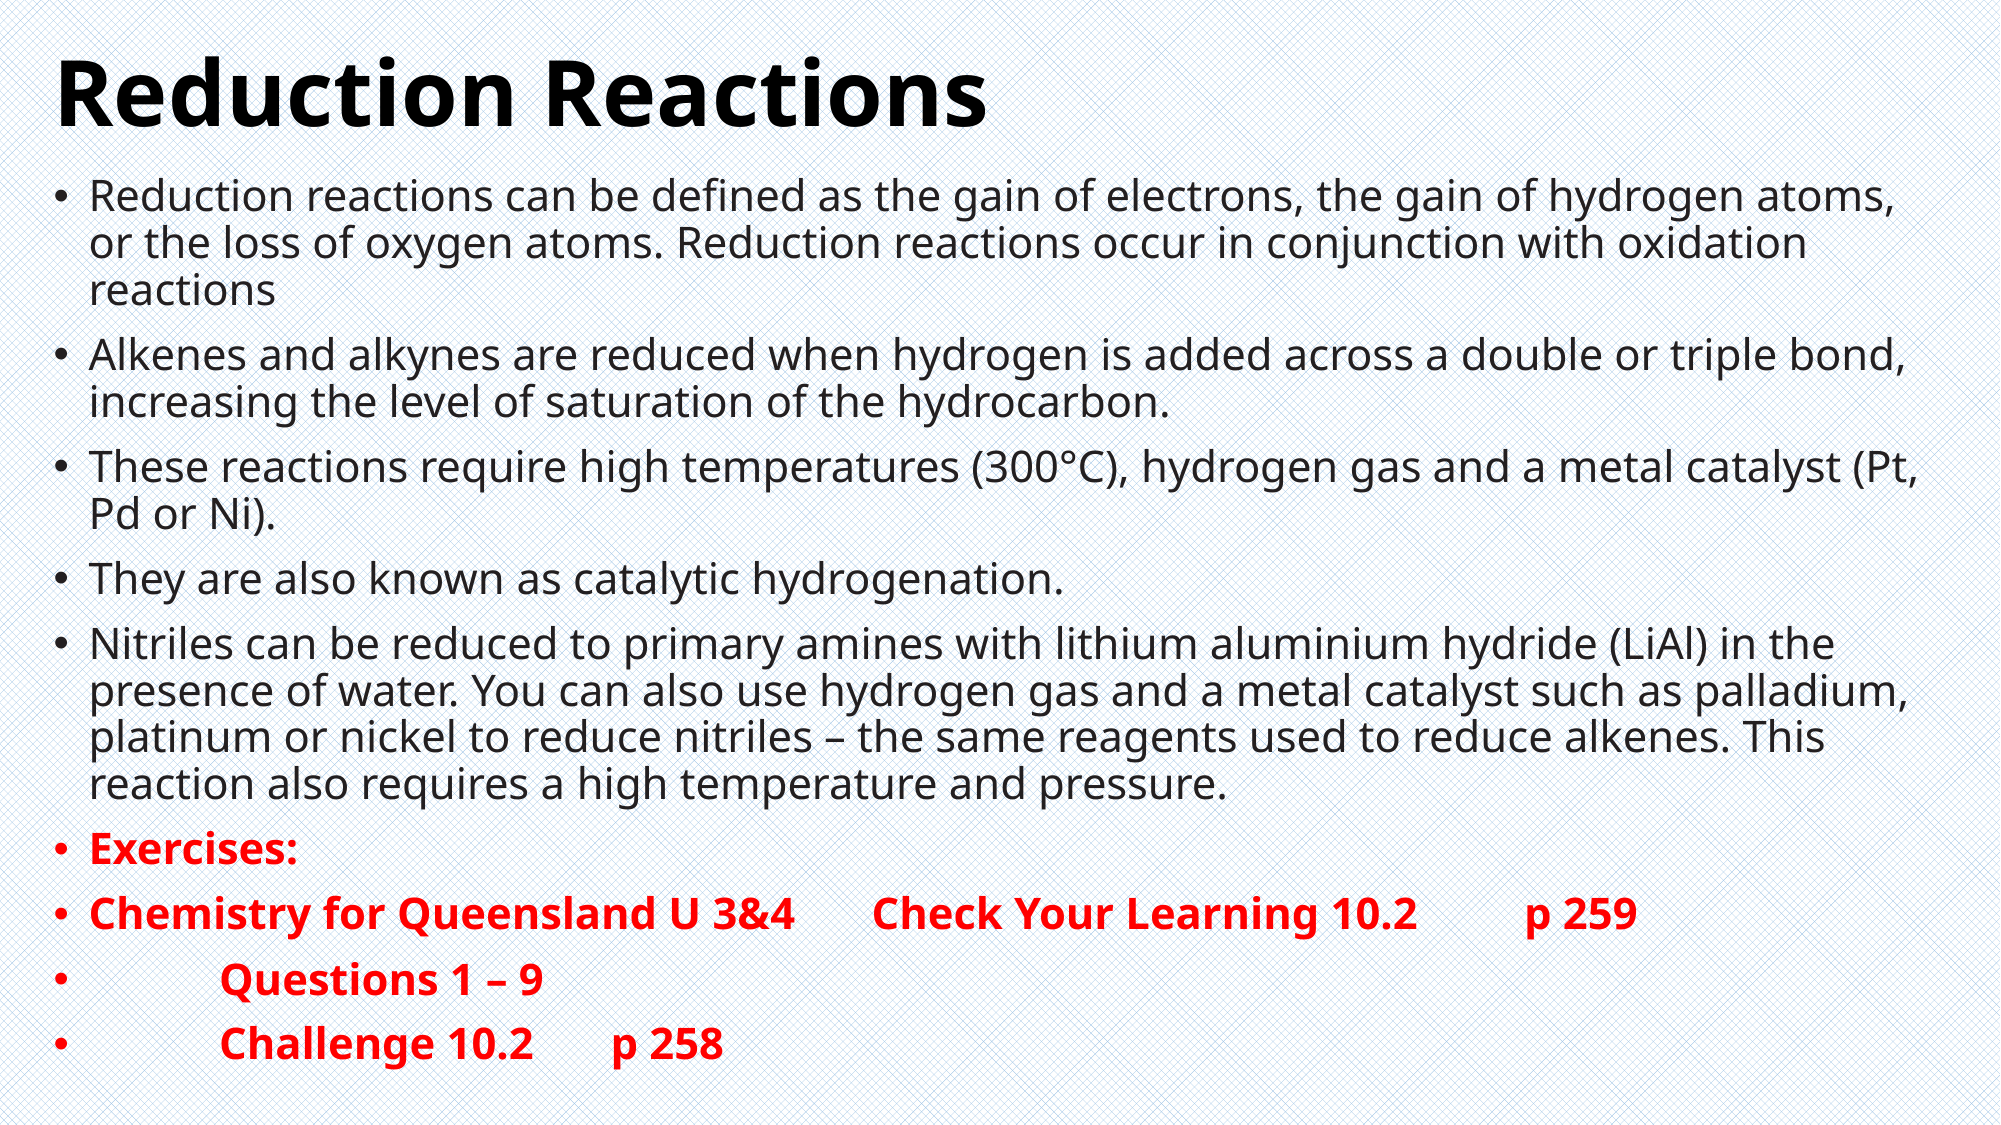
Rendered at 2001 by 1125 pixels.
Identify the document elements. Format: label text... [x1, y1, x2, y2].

title Reduction Reactions [38, 26, 1764, 167]
